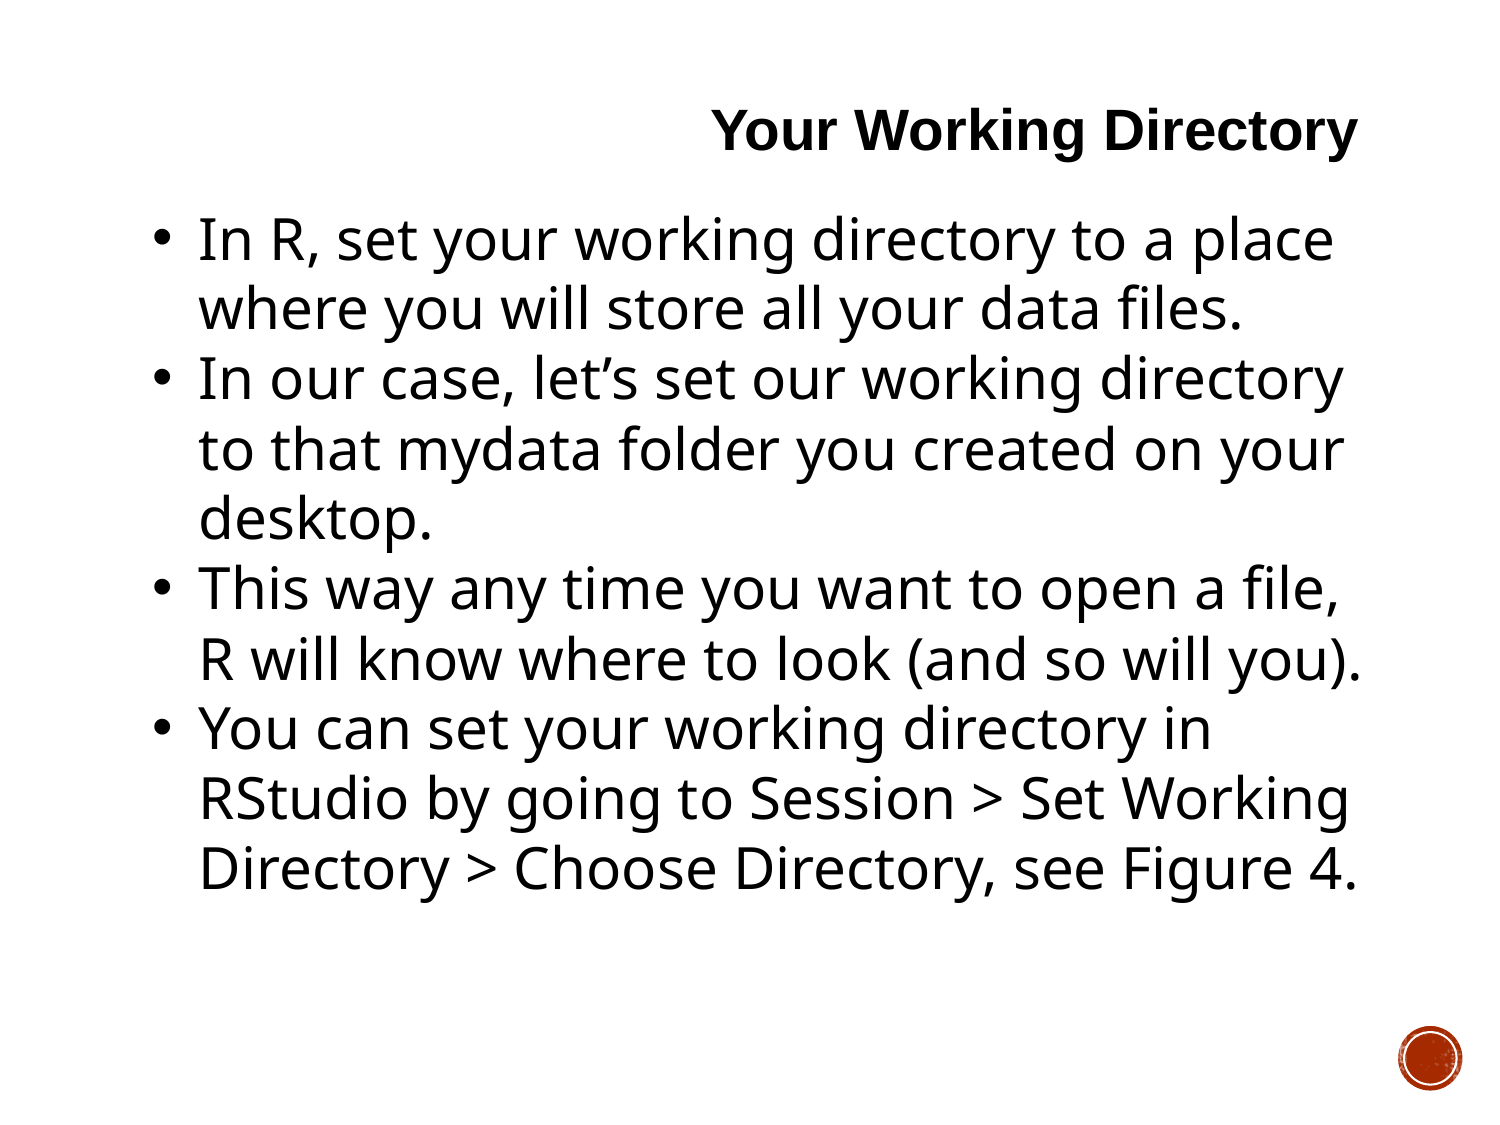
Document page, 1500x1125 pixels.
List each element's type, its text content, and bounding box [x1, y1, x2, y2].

text_box In R, set your working directory to a place where you will store all your data files. In our case, let’s set our working directory to that mydata folder you created on your desktop. This way any time you want to open a file, R will know where to look (and so will you). You can set your working directory in RStudio by going to Session > Set Working Directory > Choose Directory, see Figure 4. [137, 194, 1390, 909]
text_box Your Working Directory [80, 98, 1375, 170]
